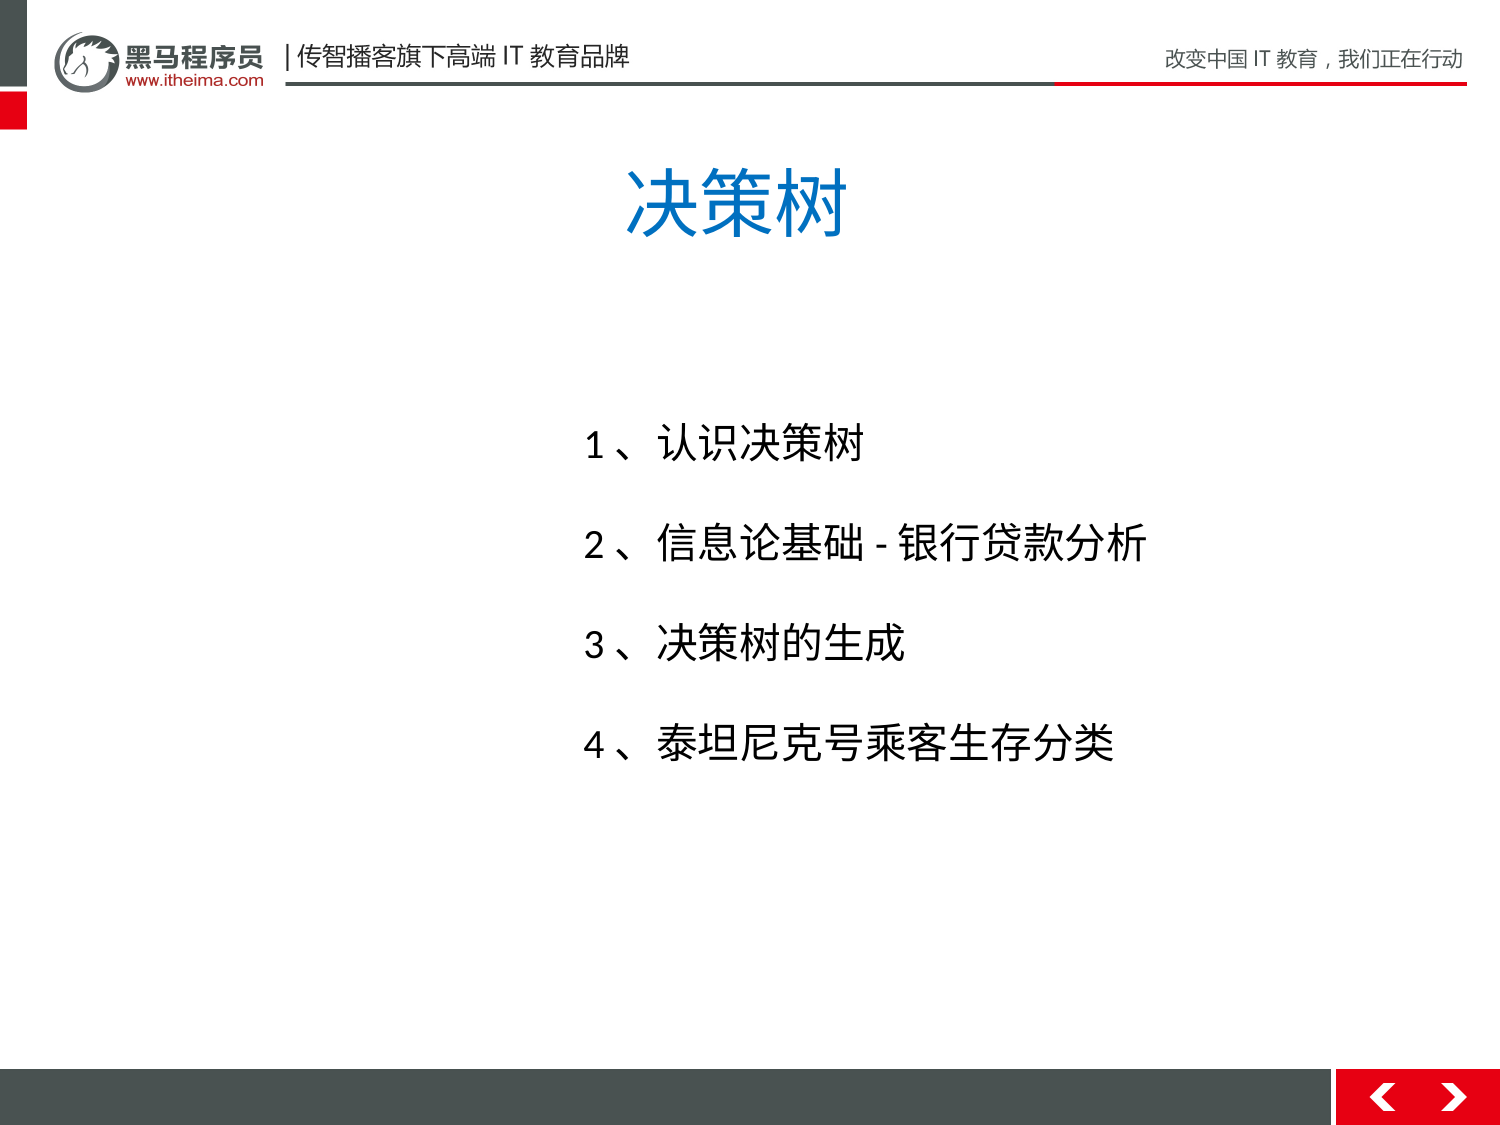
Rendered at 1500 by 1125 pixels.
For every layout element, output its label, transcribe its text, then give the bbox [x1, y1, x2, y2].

picture [0, 0, 1500, 1125]
text_box 1、认识决策树 2、信息论基础-银行贷款分析 3、决策树的生成 4、泰坦尼克号乘客生存分类 [568, 408, 1164, 774]
text_box 决策树 [609, 148, 865, 254]
